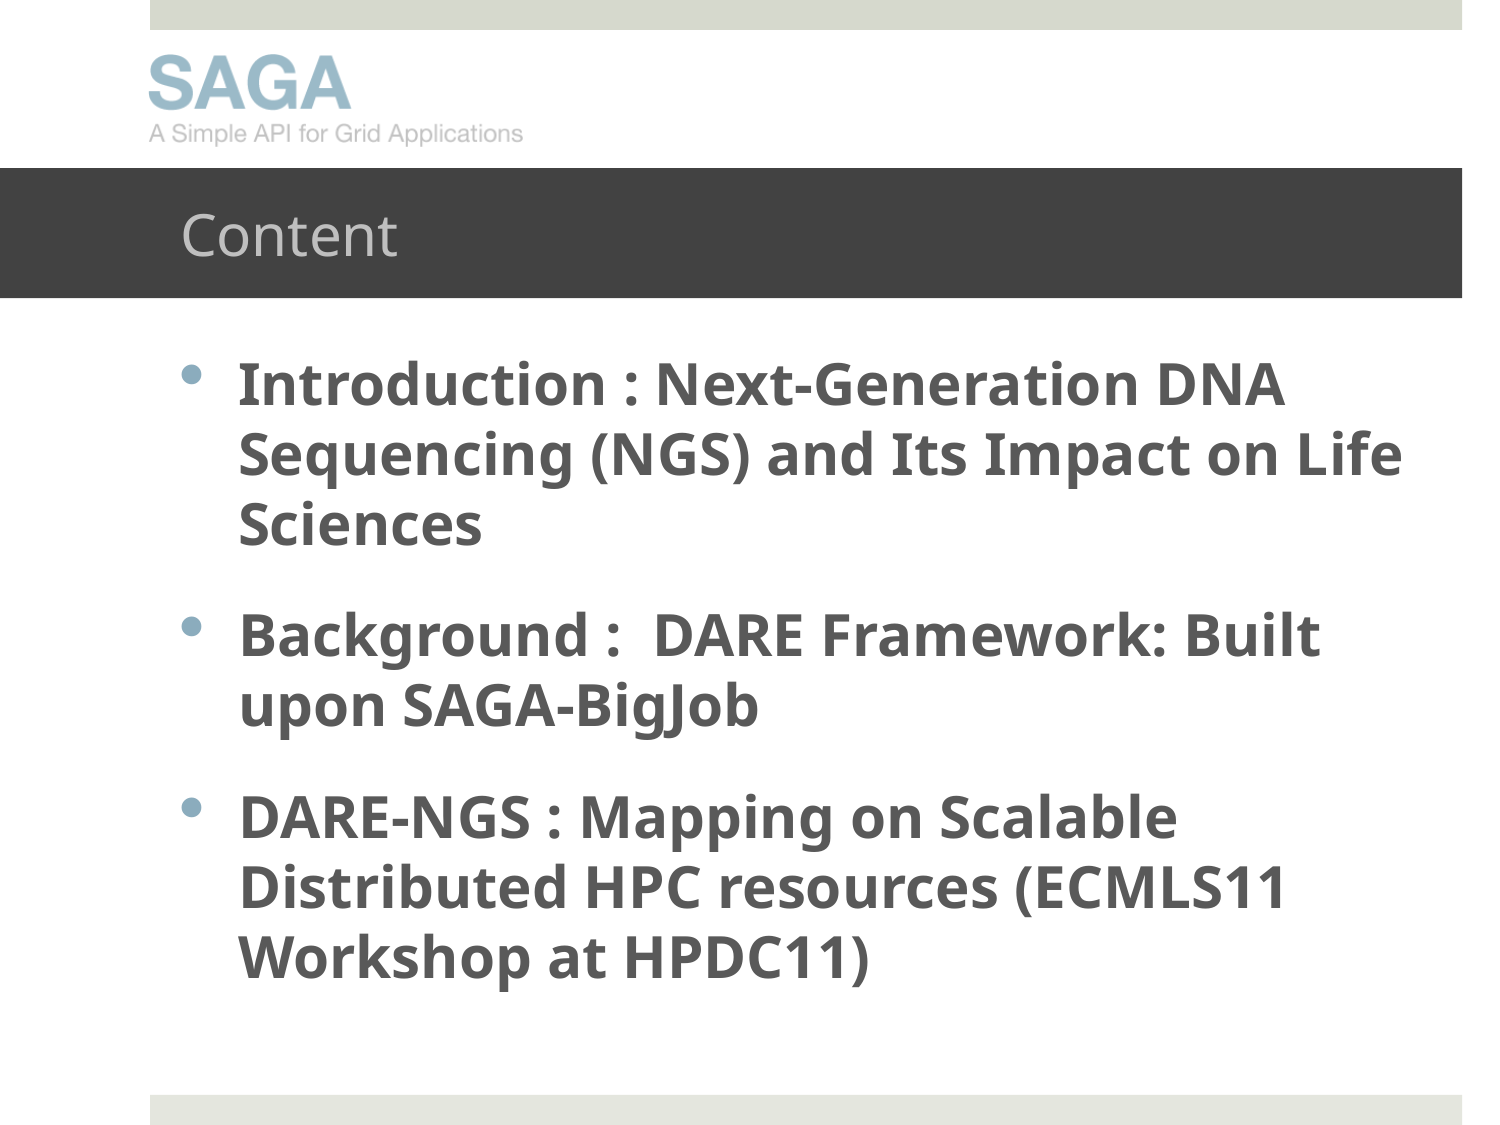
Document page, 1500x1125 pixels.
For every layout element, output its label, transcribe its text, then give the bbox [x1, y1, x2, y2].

title Content [0, 168, 1463, 299]
picture [148, 54, 523, 147]
list Introduction : Next-Generation DNA Sequencing (NGS) and Its Impact on Life Sciences Background : DARE Framework: Built upon SAGA-BigJob DARE-NGS : Mapping on Scalable Distributed HPC resources (ECMLS11 Workshop at HPDC11) [166, 339, 1432, 1028]
